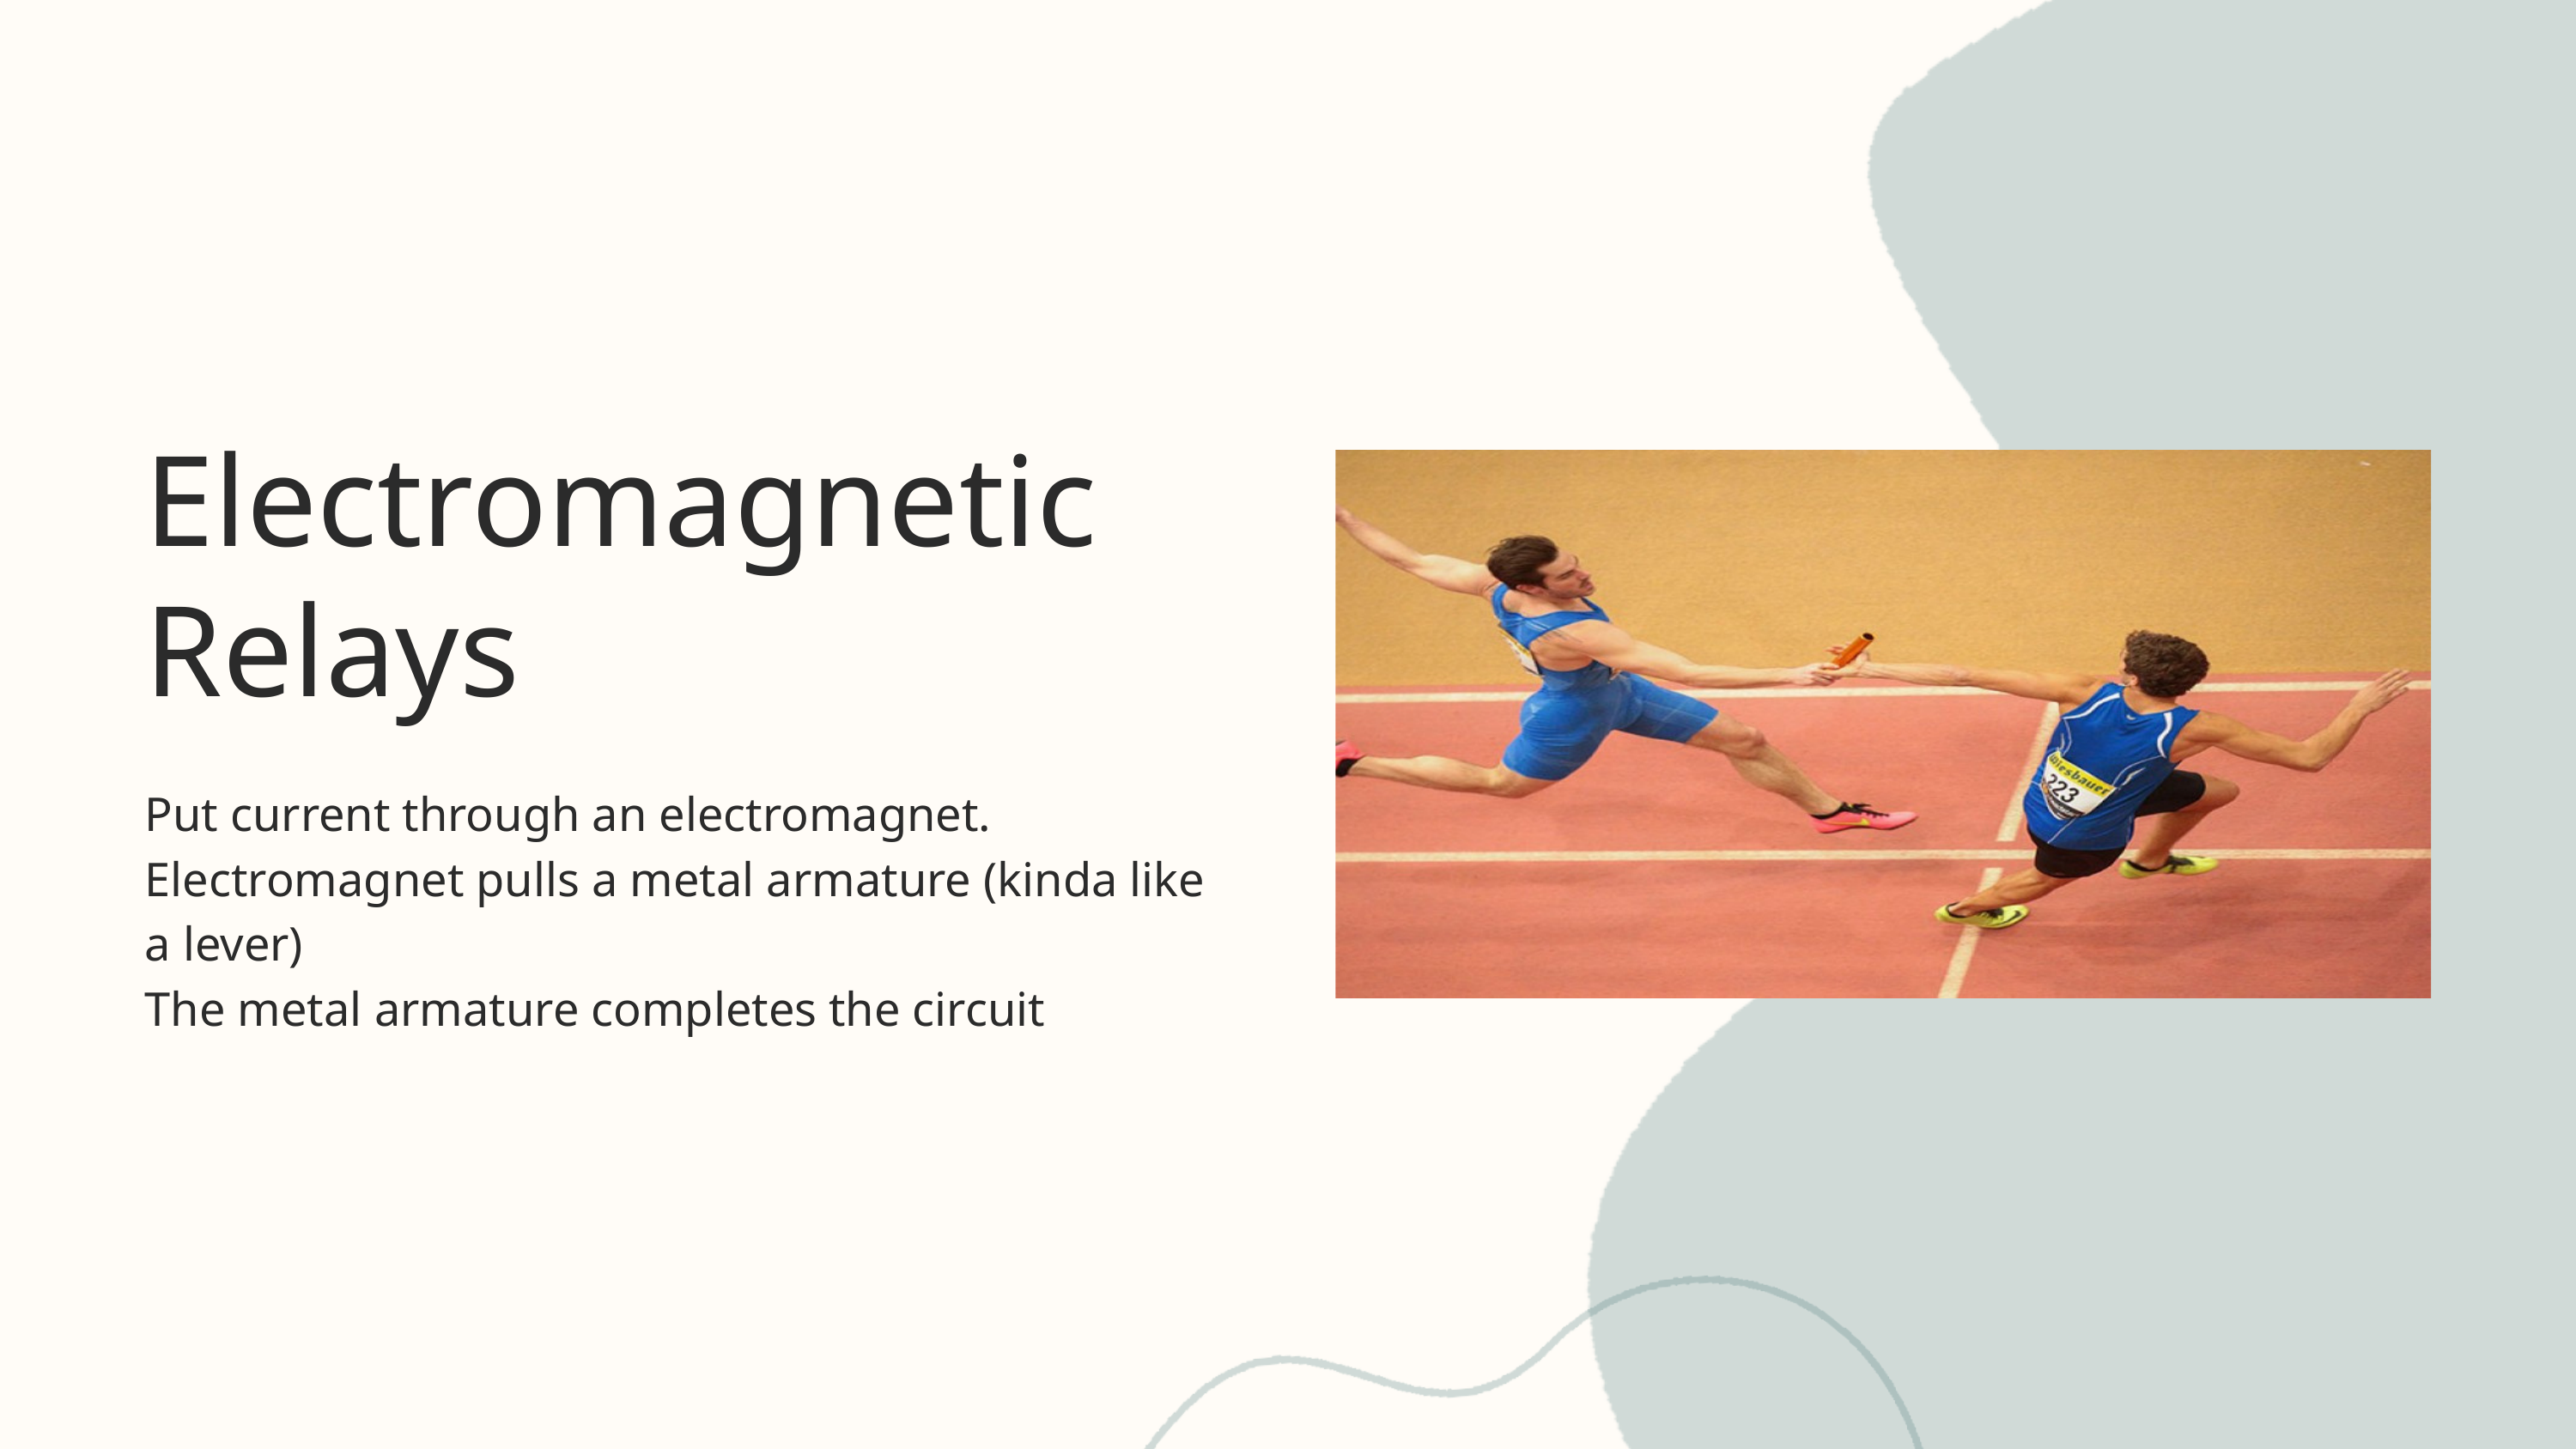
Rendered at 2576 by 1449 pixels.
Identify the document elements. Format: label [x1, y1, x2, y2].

picture [1170, 0, 2576, 1449]
text_box [1335, 450, 1411, 998]
text_box [144, 420, 1234, 1028]
